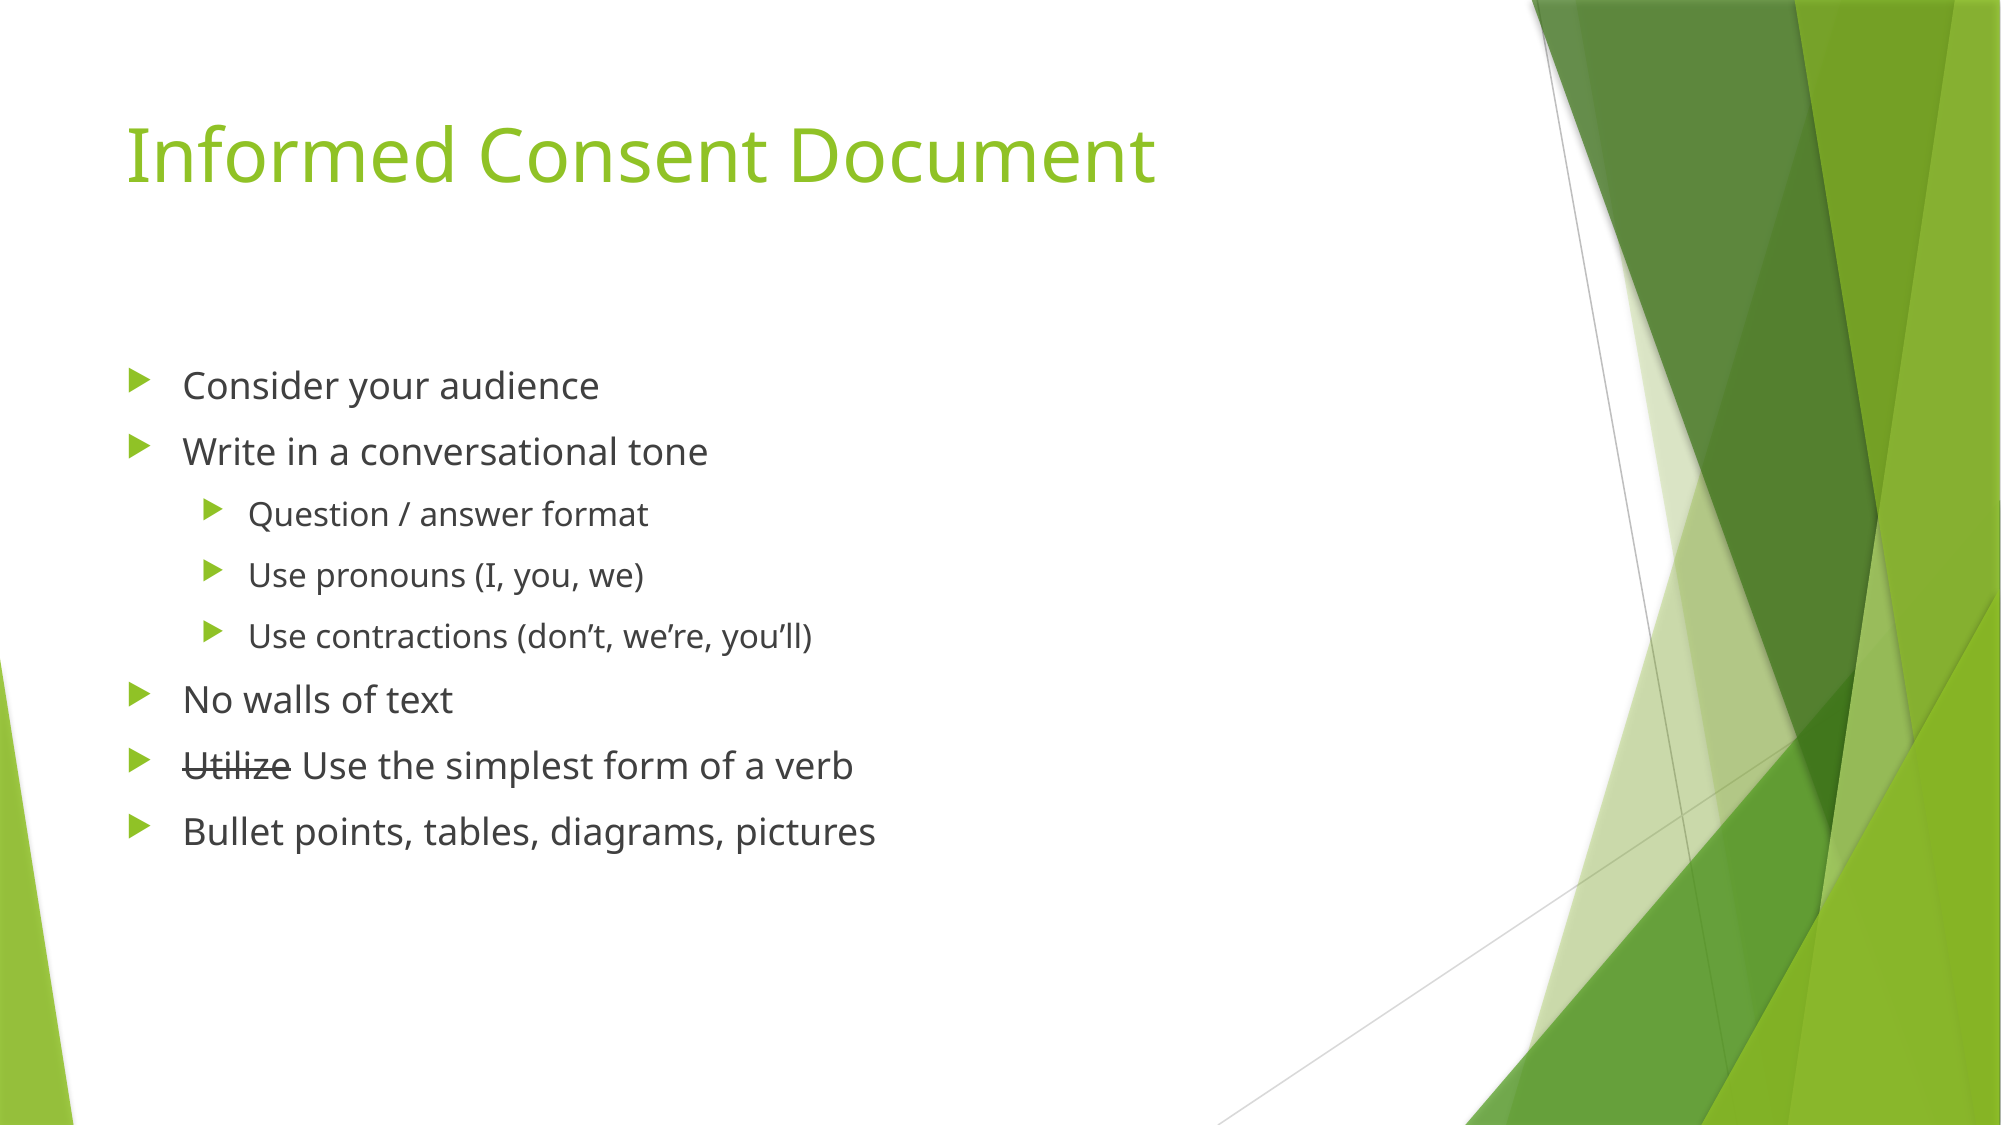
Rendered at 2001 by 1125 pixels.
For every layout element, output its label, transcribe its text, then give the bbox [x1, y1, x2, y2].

title Informed Consent Document [111, 99, 1522, 317]
list Consider your audience Write in a conversational tone Question / answer format Use pronouns (I, you, we) Use contractions (don’t, we’re, you’ll) No walls of text Utilize Use the simplest form of a verb Bullet points, tables, diagrams, pictures [111, 354, 1522, 992]
